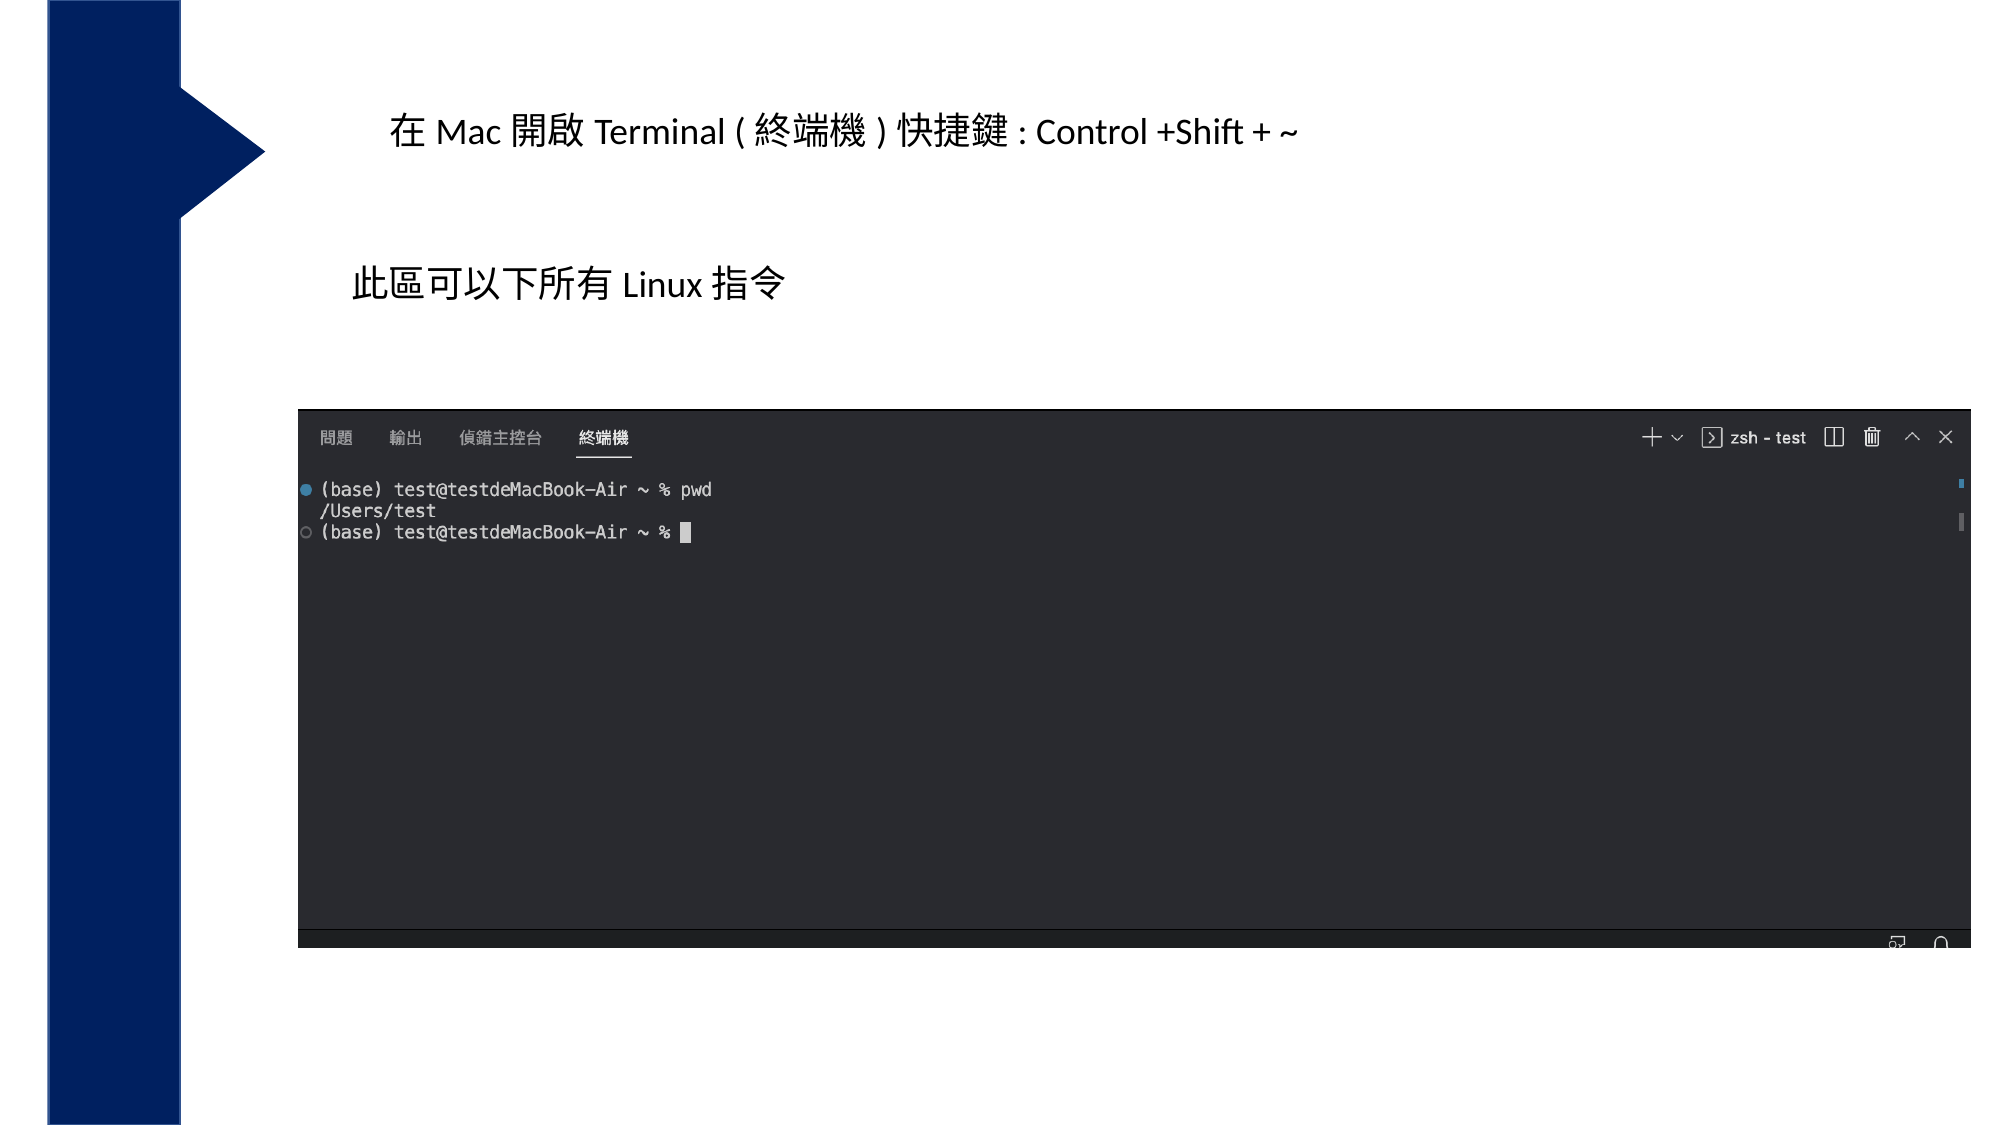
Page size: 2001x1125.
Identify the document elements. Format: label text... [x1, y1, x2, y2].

picture [298, 409, 1971, 948]
text_box 此區可以下所有Linux指令 [336, 252, 802, 313]
text_box 在Mac開啟Terminal (終端機)快捷鍵: Control +Shift + ~ [374, 99, 1314, 160]
